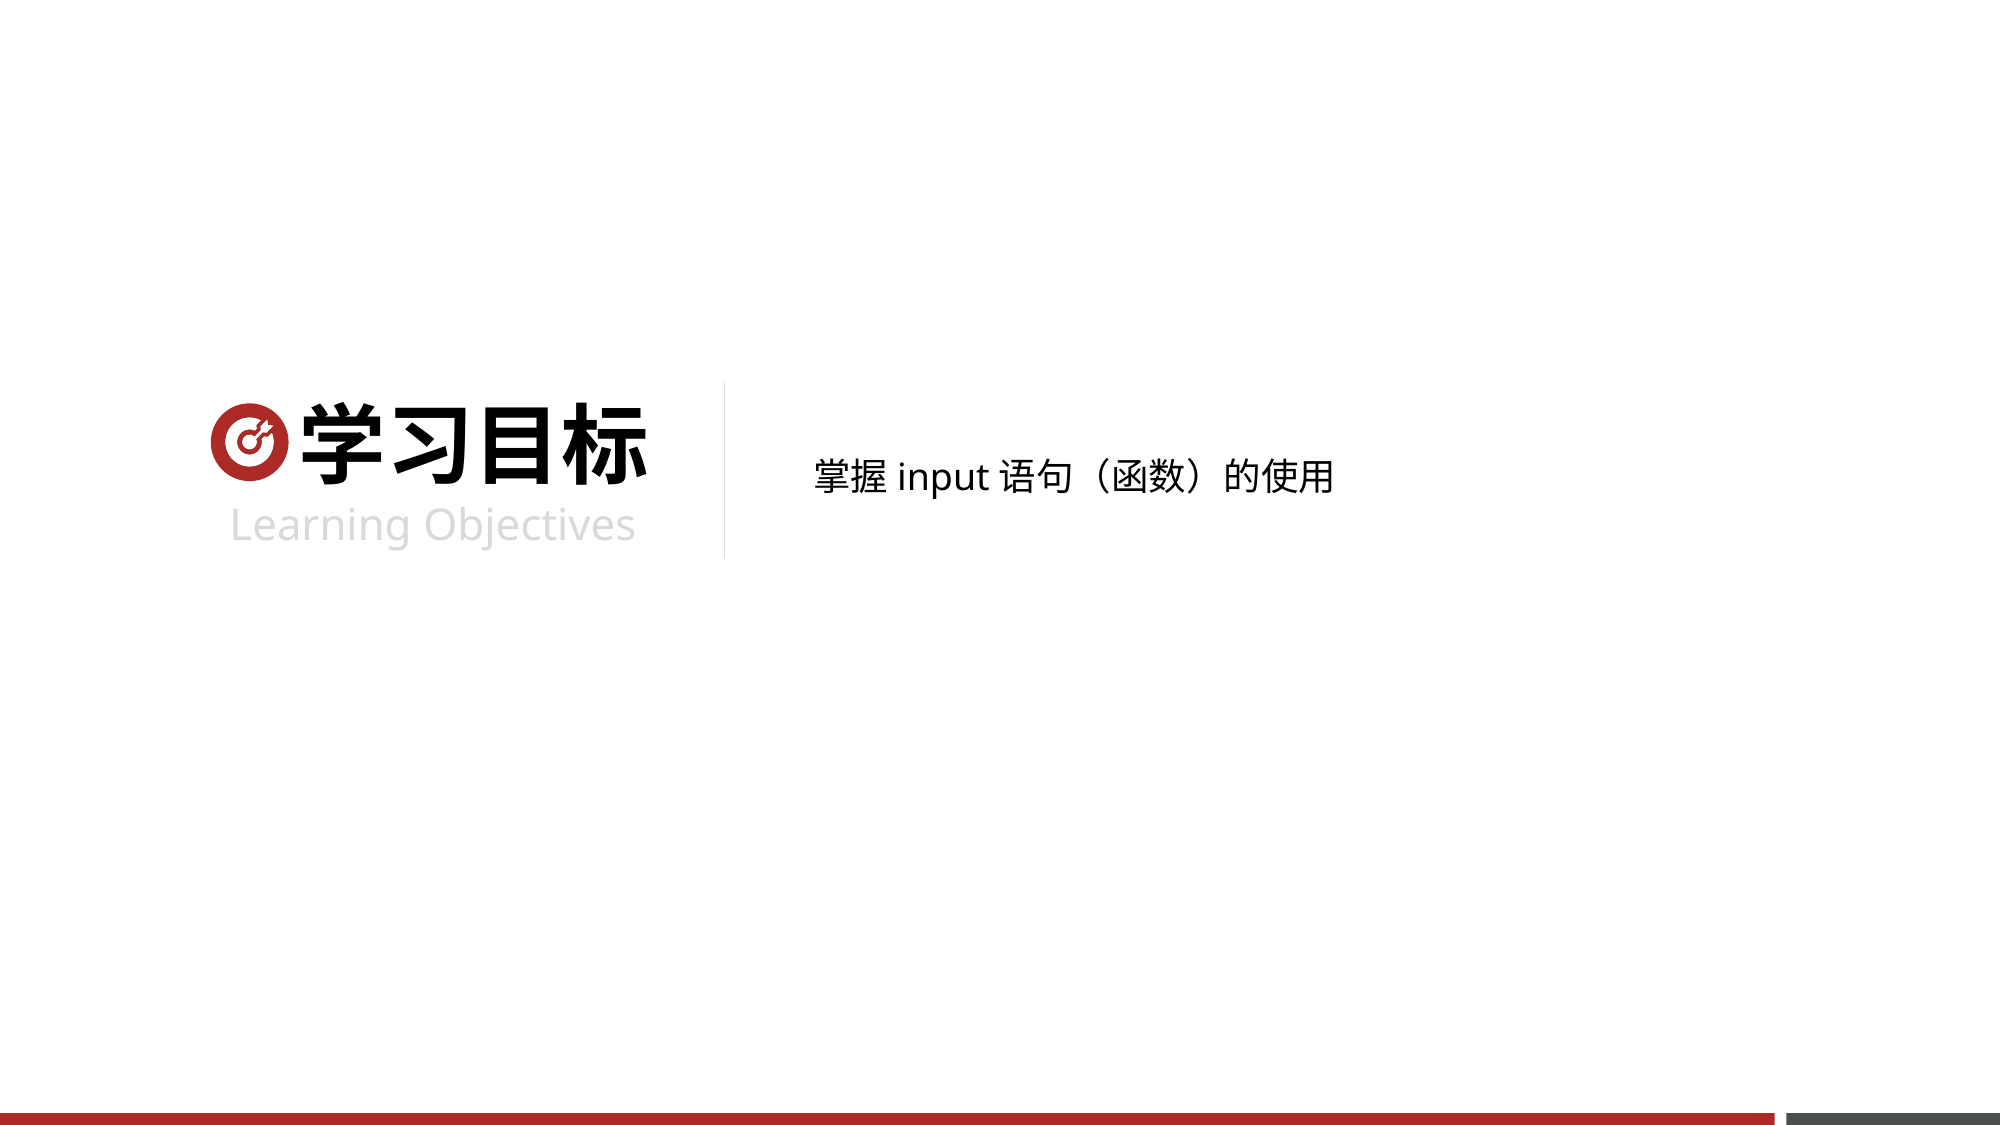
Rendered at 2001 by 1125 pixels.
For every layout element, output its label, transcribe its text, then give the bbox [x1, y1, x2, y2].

list 掌握input语句（函数）的使用 [798, 55, 1832, 852]
picture [216, 408, 283, 476]
